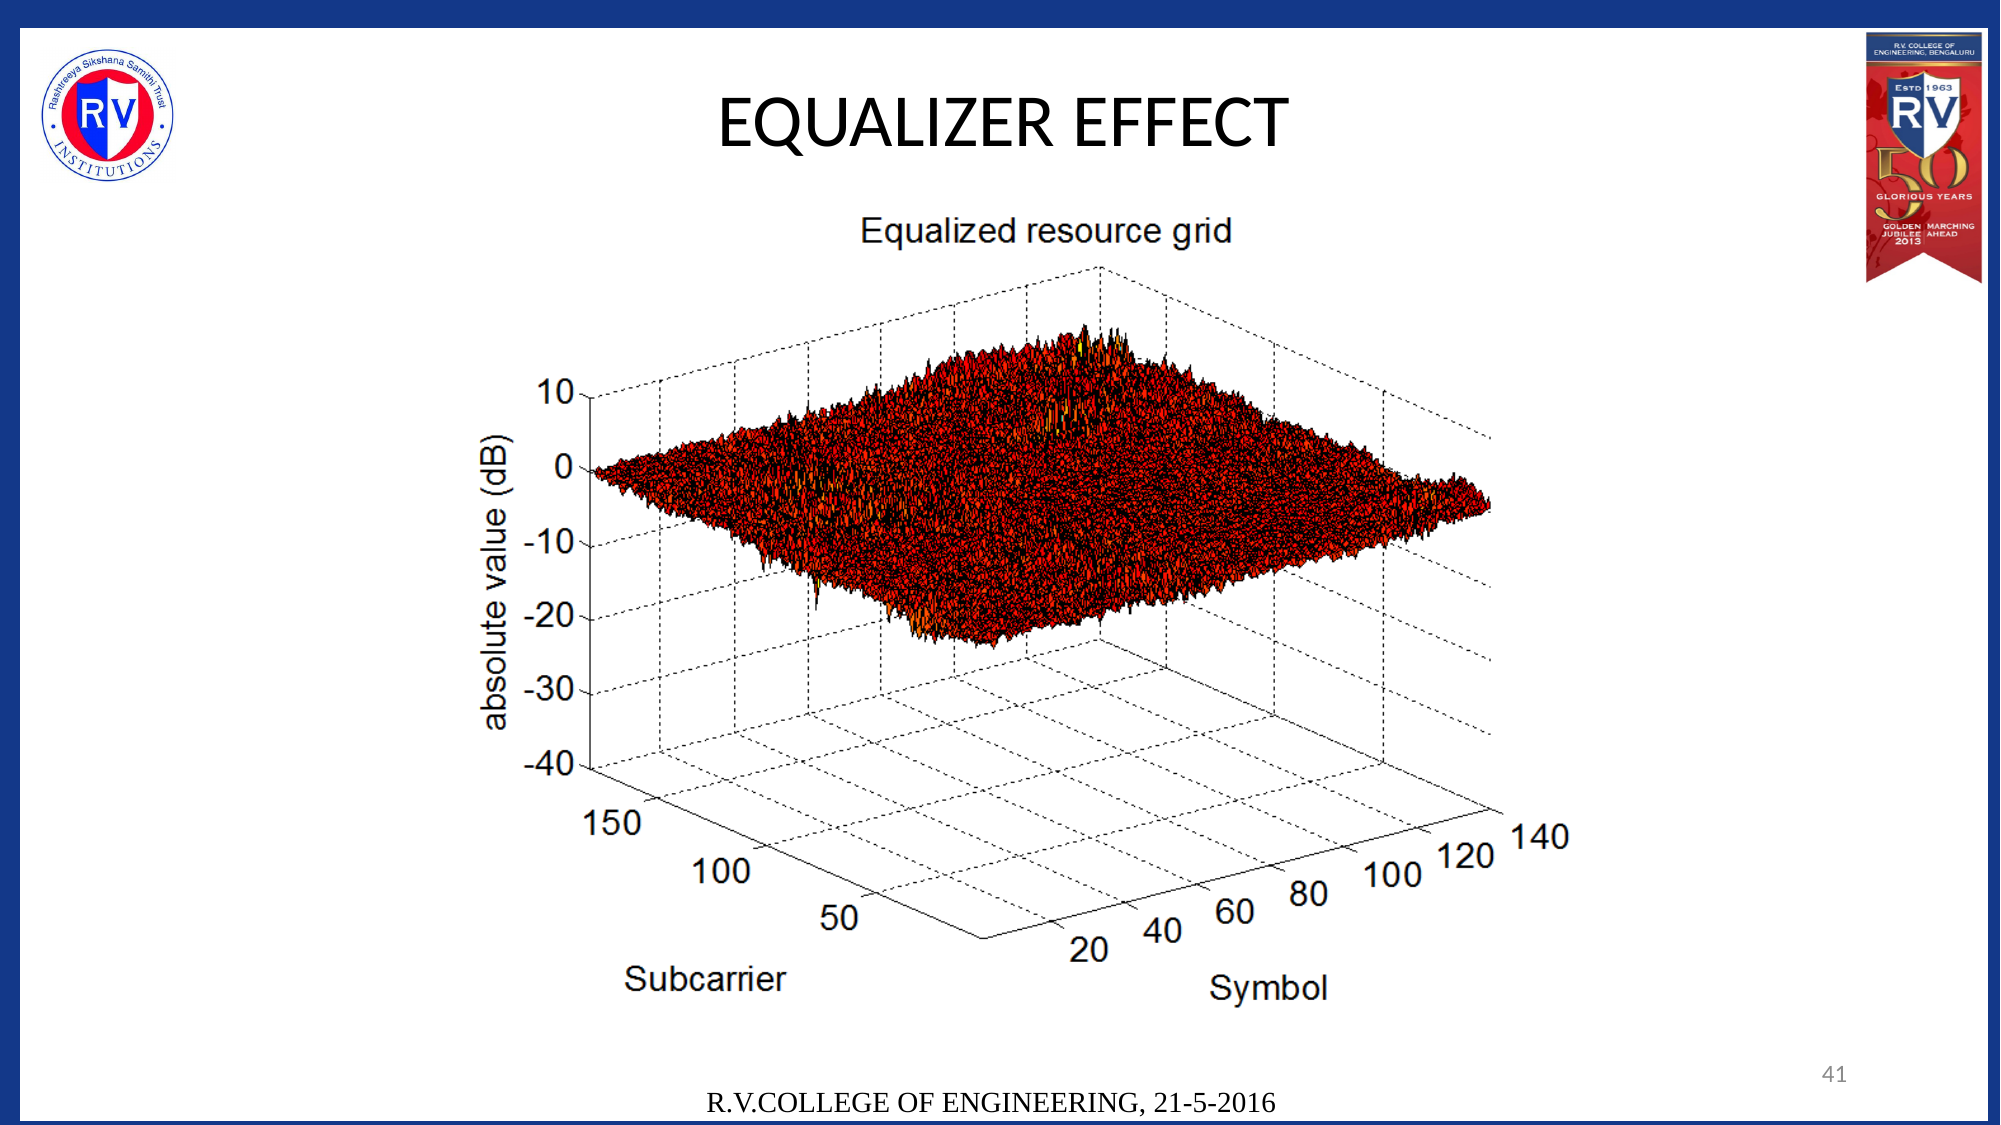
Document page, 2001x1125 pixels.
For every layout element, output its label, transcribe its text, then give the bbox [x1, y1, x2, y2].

list EQUALIZER EFFECT [141, 74, 1867, 728]
picture [441, 206, 1605, 1033]
text_box [3, 11, 2000, 1125]
picture [40, 47, 176, 183]
slide_number 41 [1412, 1042, 1863, 1103]
picture [1862, 29, 1987, 296]
text_box R.V.COLLEGE OF ENGINEERING, 21-5-2016 [691, 1075, 1487, 1125]
